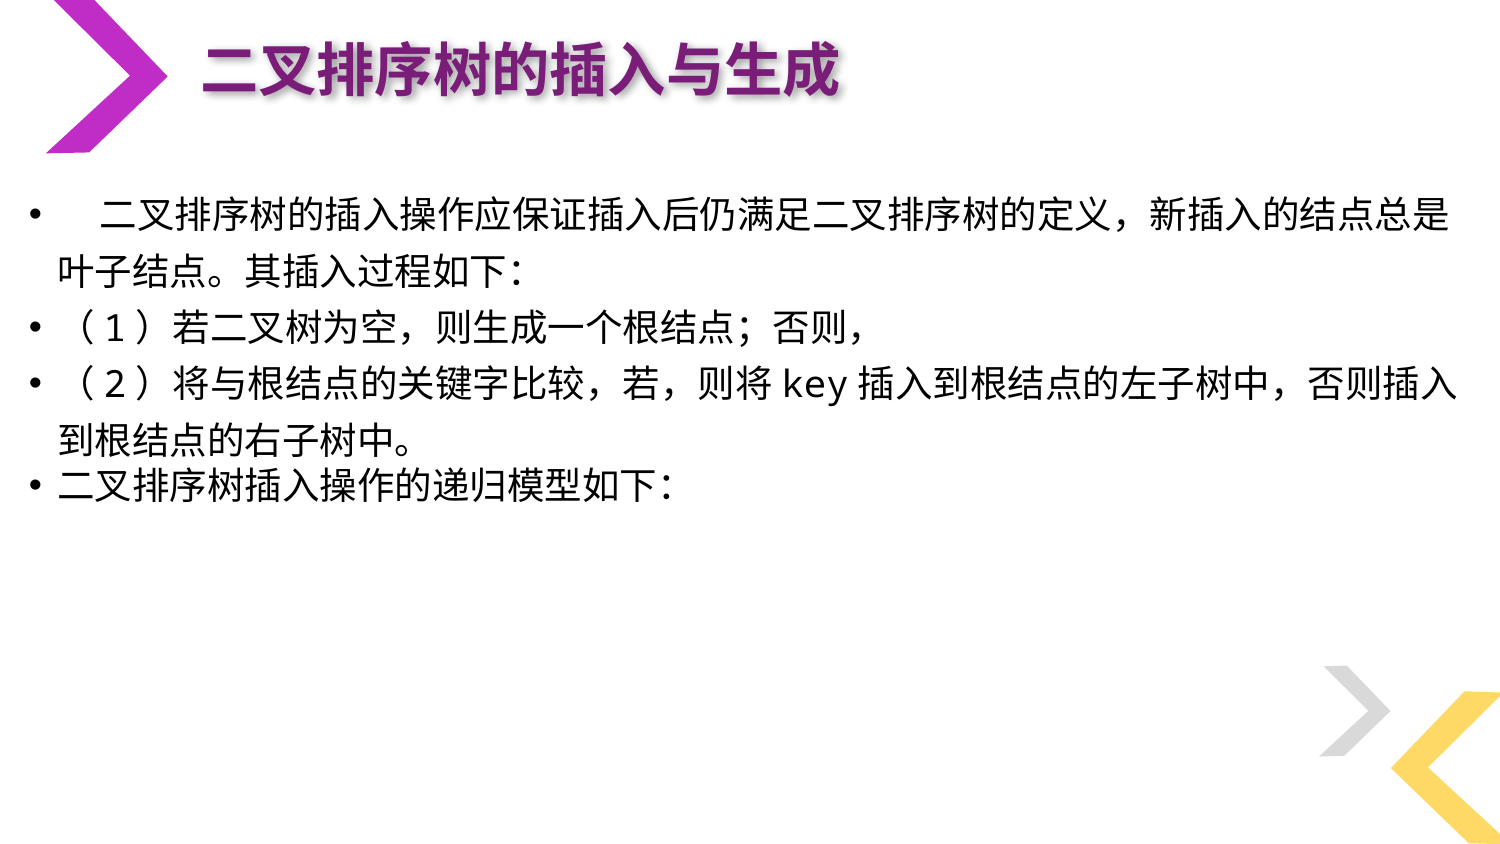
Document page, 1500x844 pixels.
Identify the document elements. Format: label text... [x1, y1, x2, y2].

list 二叉排序树的插入与生成 [188, 35, 1214, 111]
